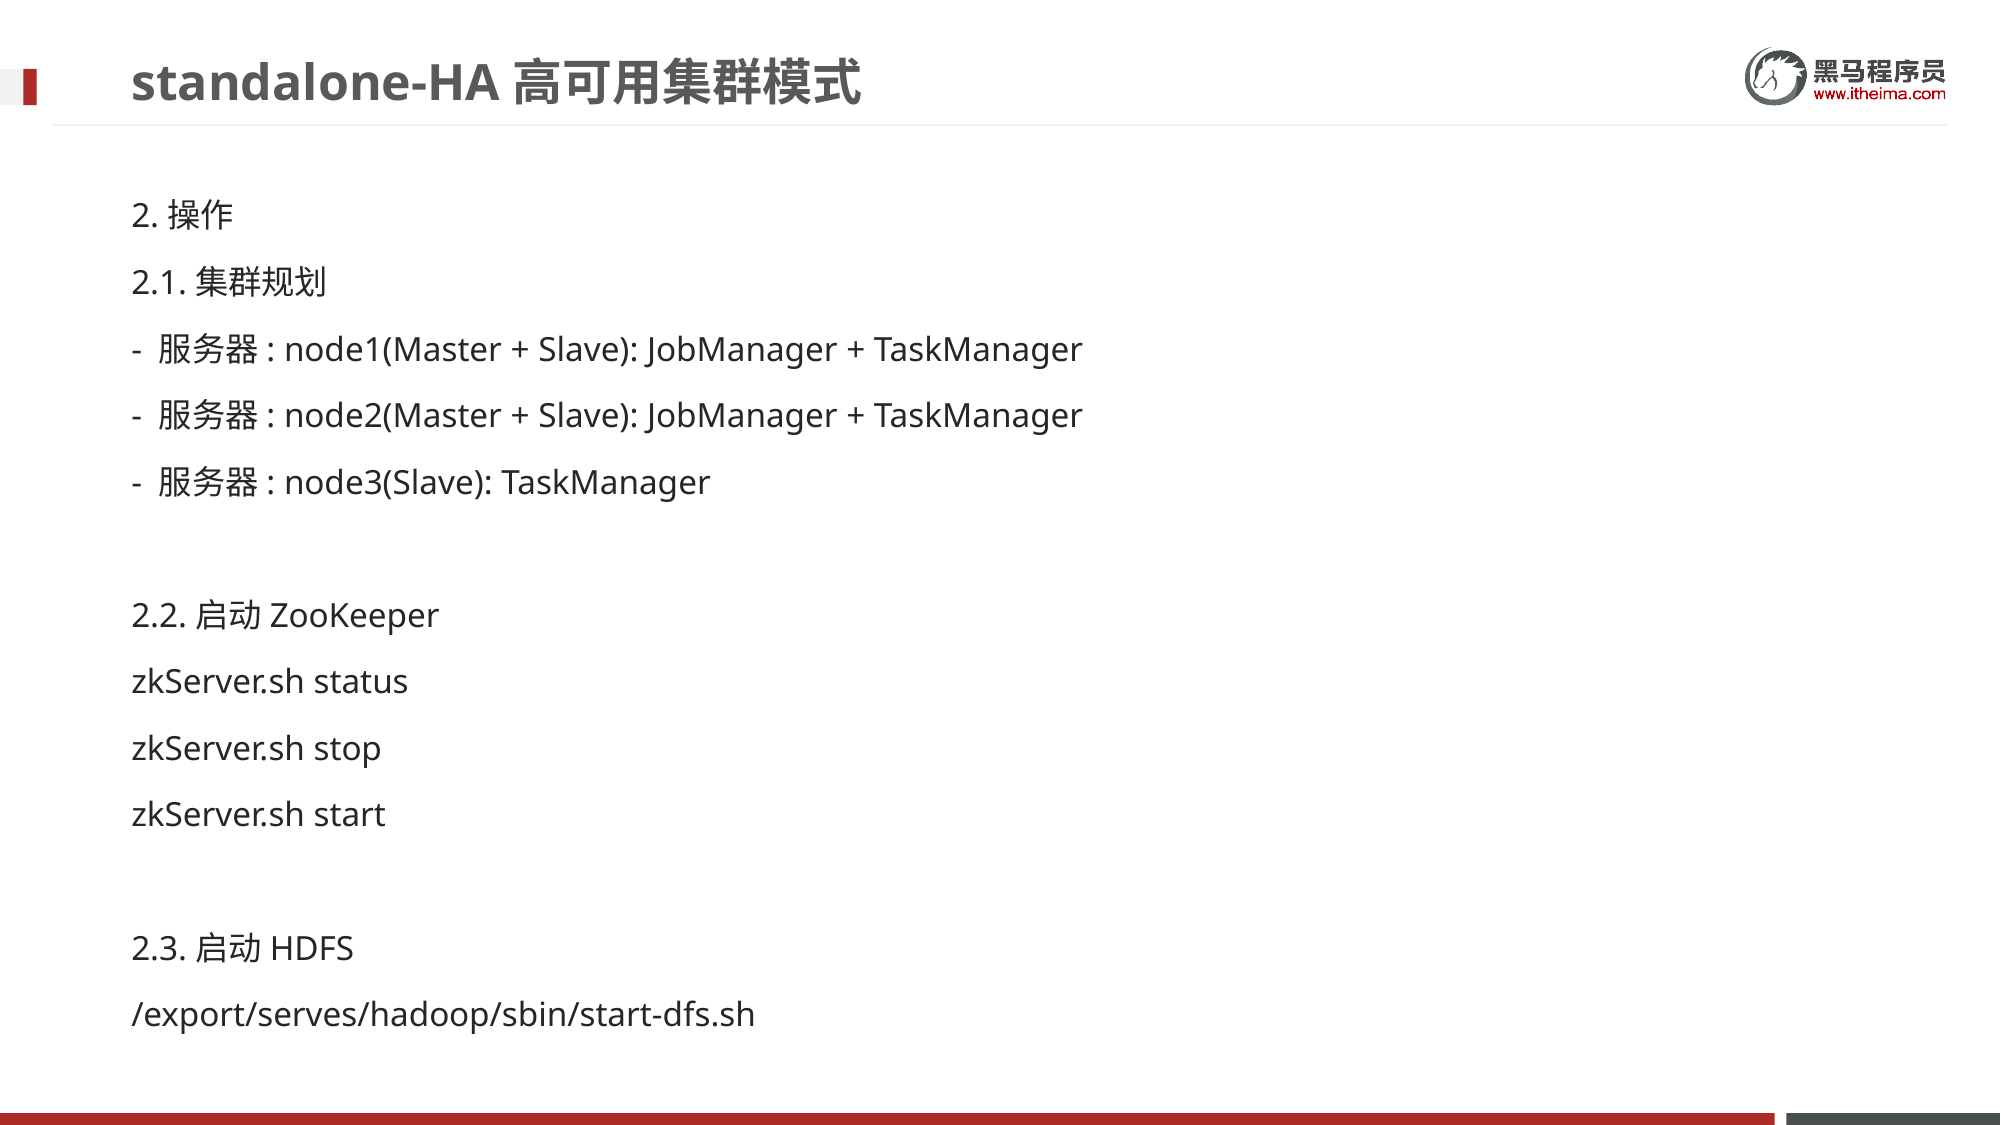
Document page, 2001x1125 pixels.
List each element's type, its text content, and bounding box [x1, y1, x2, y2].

picture [1744, 46, 1946, 106]
list 2.操作 2.1.集群规划 - 服务器: node1(Master + Slave): JobManager + TaskManager - 服务器: node2(Master + Slave): JobManager + TaskManager - 服务器: node3(Slave): TaskManager 2.2.启动ZooKeeper zkServer.sh status zkServer.sh stop zkServer.sh start 2.3.启动HDFS /export/serves/hadoop/sbin/start-dfs.sh [116, 167, 1872, 1069]
title standalone-HA高可用集群模式 [116, 38, 1556, 124]
